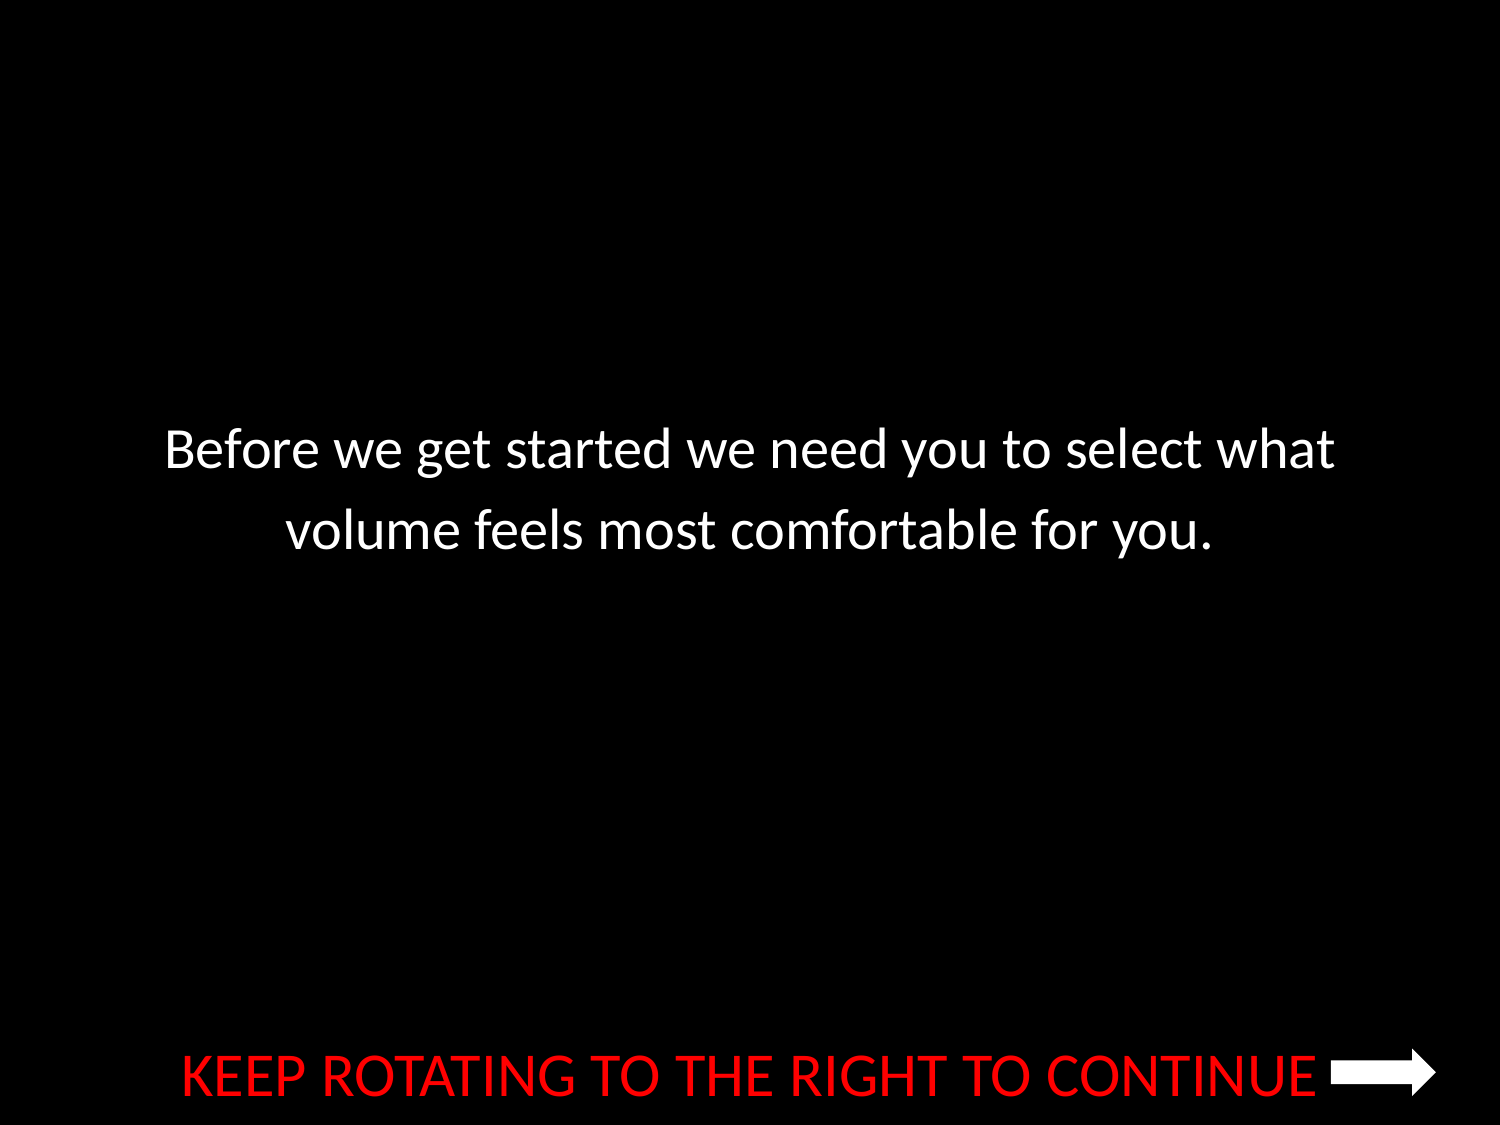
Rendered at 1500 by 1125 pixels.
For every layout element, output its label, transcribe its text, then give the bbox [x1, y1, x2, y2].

text_box [1330, 1047, 1437, 1097]
list Before we get started we need you to select what volume feels most comfortable for you. [29, 402, 1471, 647]
text_box KEEP ROTATING TO THE RIGHT TO CONTINUE [0, 1017, 1500, 1125]
